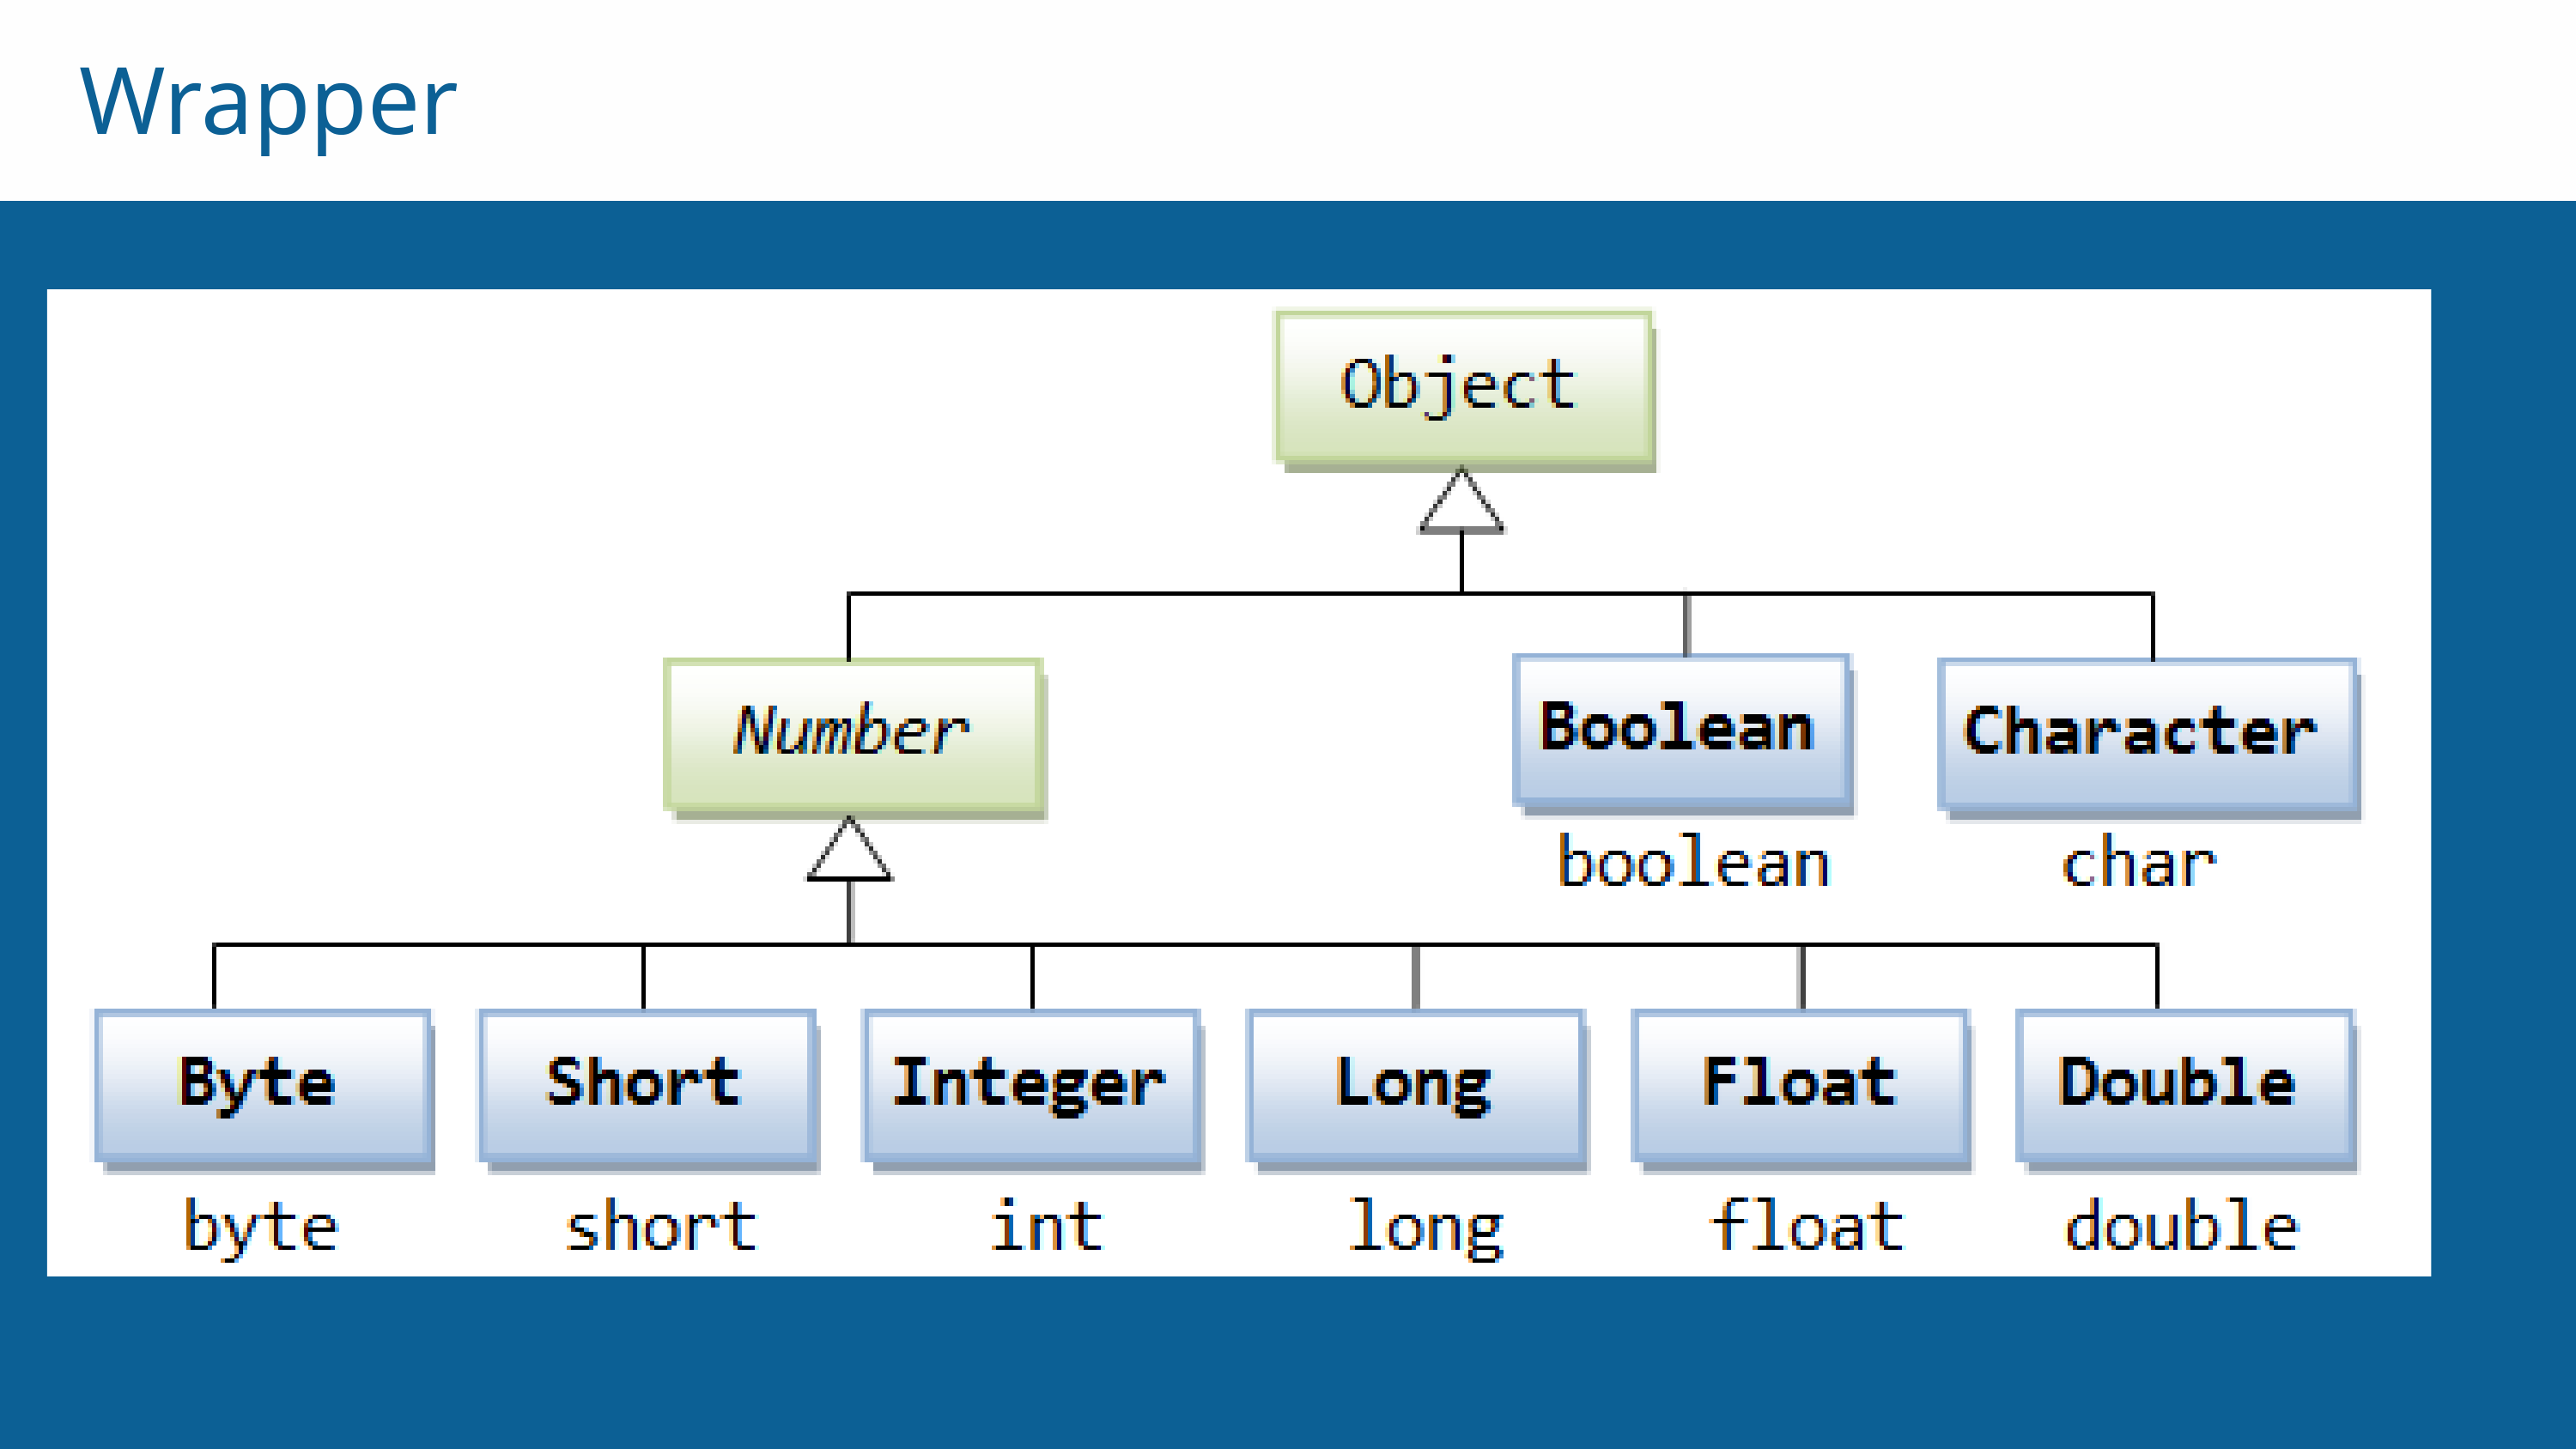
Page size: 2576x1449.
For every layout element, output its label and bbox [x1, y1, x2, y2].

text_box [46, 289, 2432, 1276]
text_box [0, 0, 2576, 202]
